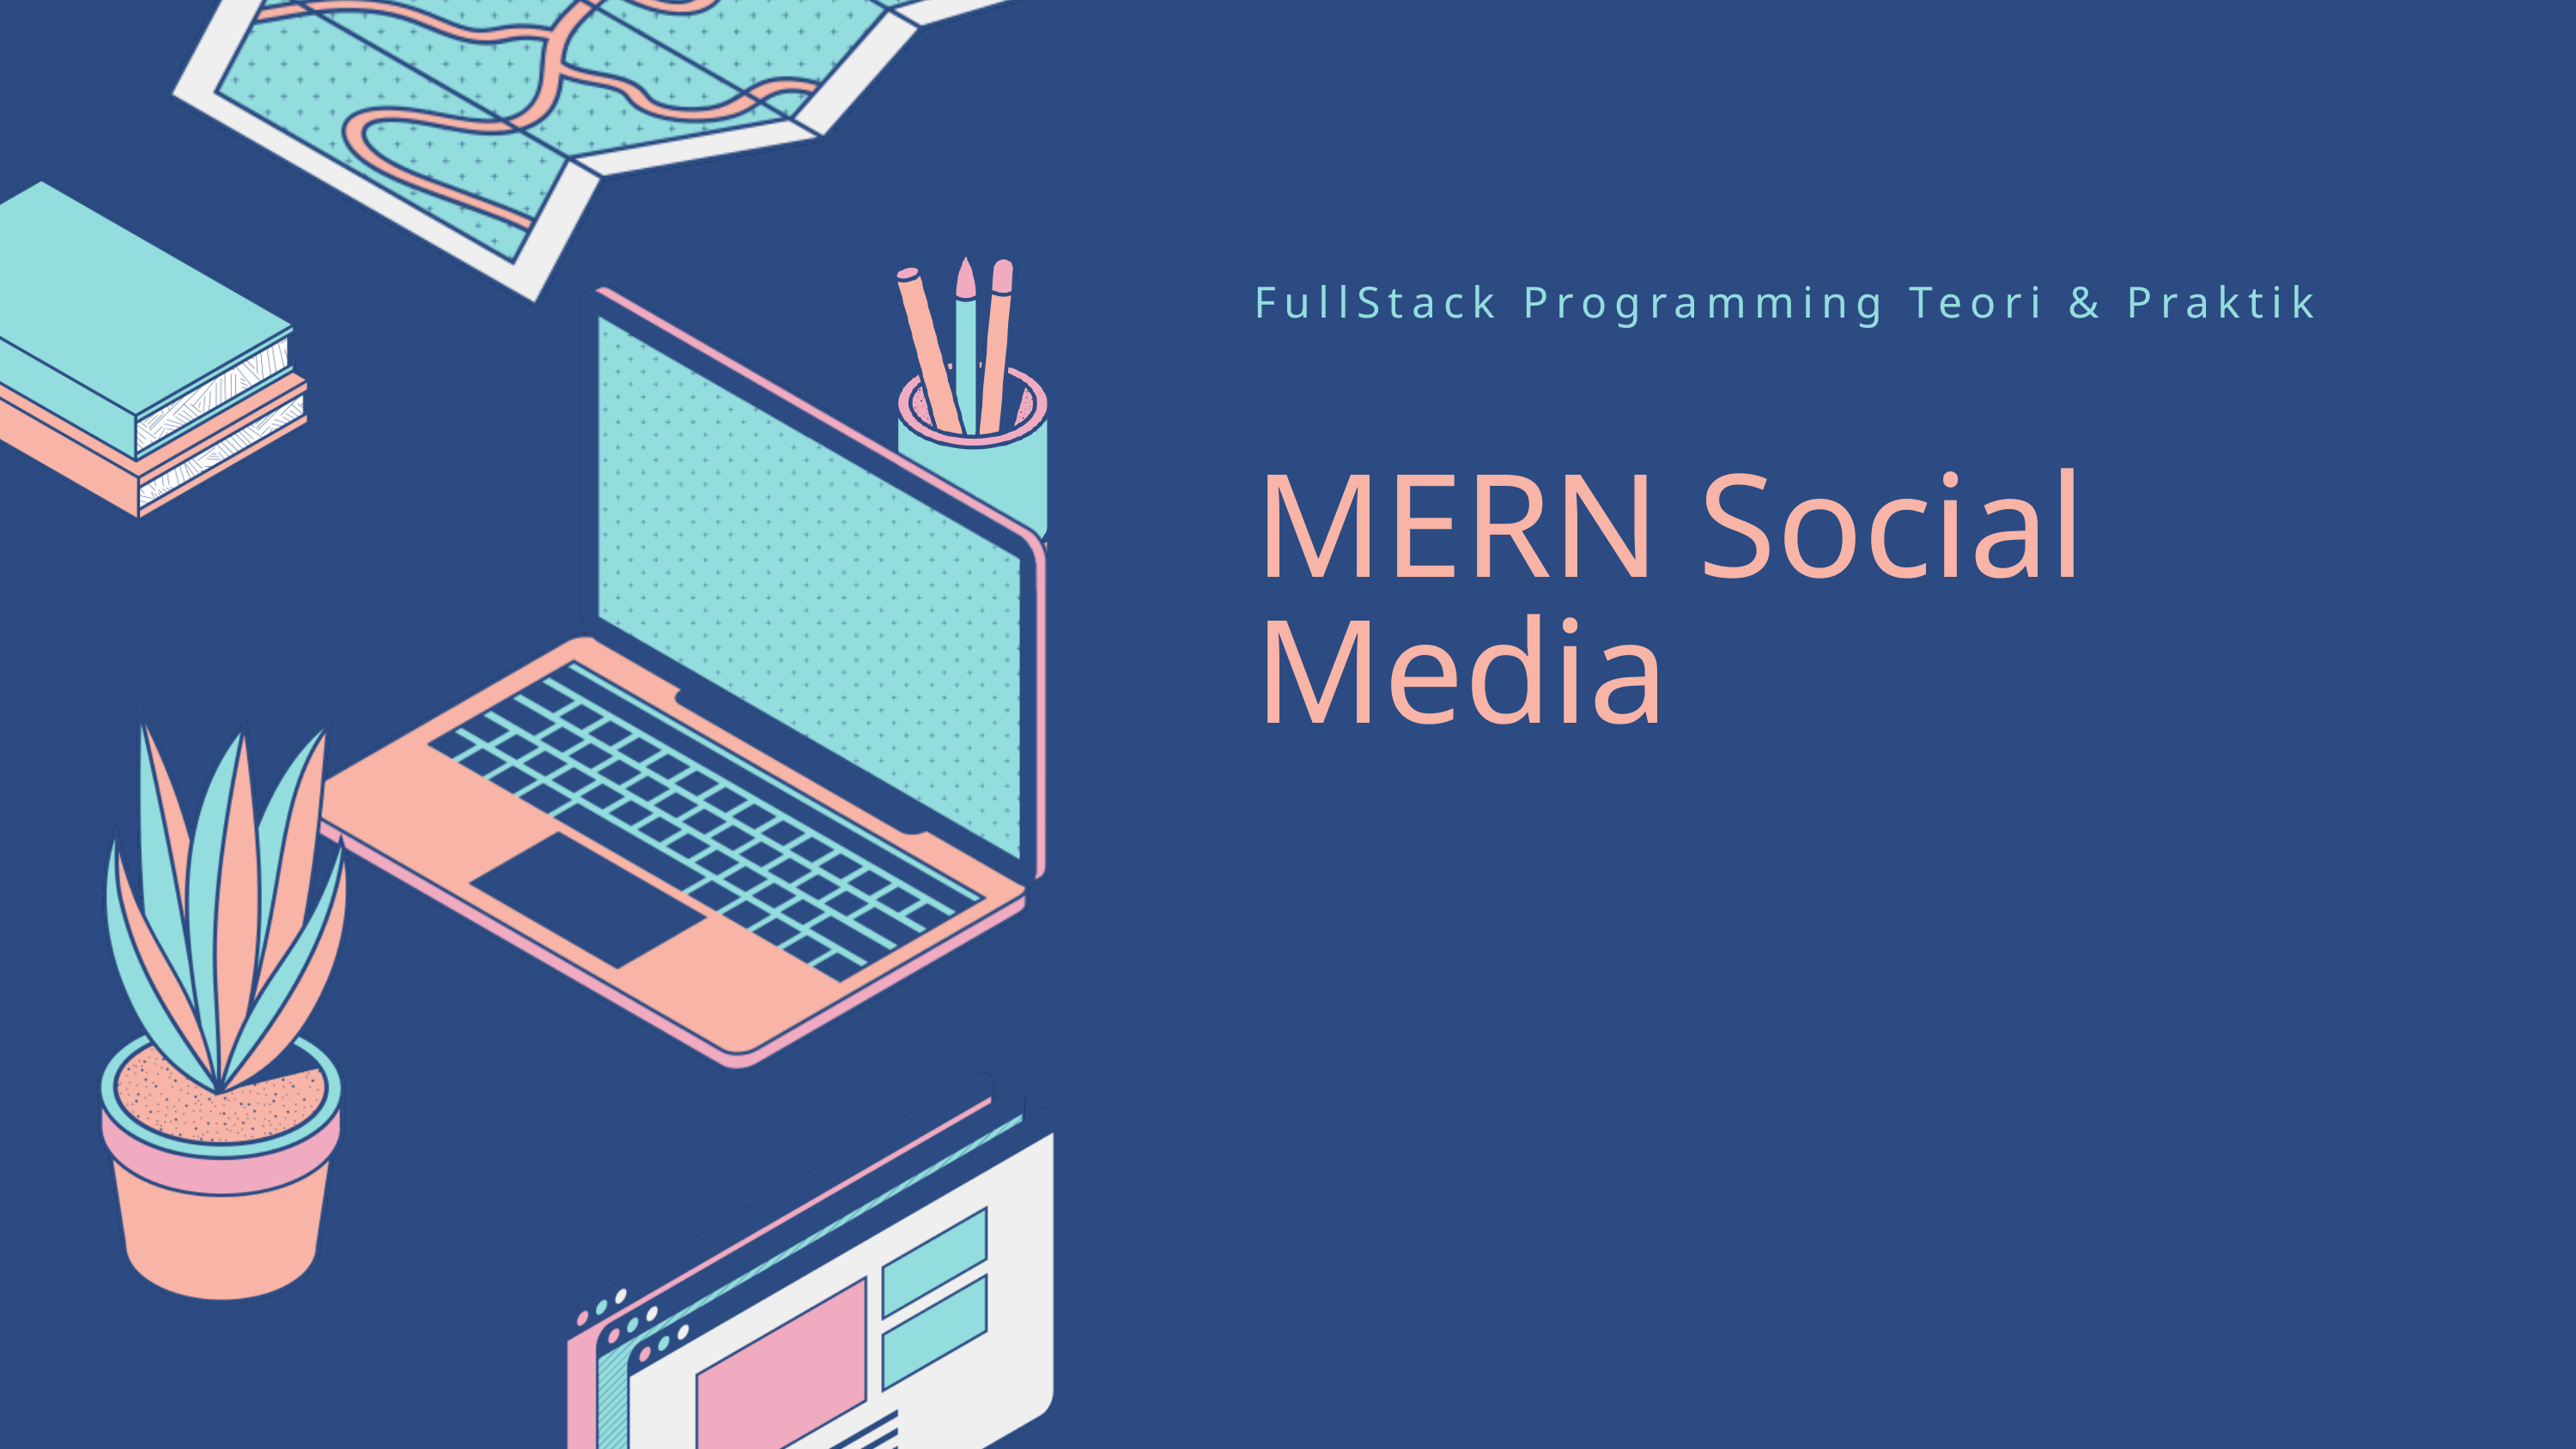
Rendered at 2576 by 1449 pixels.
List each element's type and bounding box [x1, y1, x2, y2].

text_box [565, 1071, 1056, 1449]
text_box [888, 252, 1057, 616]
text_box [0, 178, 310, 522]
text_box [88, 705, 355, 1304]
text_box [1254, 266, 2412, 763]
text_box [166, 0, 1119, 309]
text_box [295, 284, 1050, 1072]
